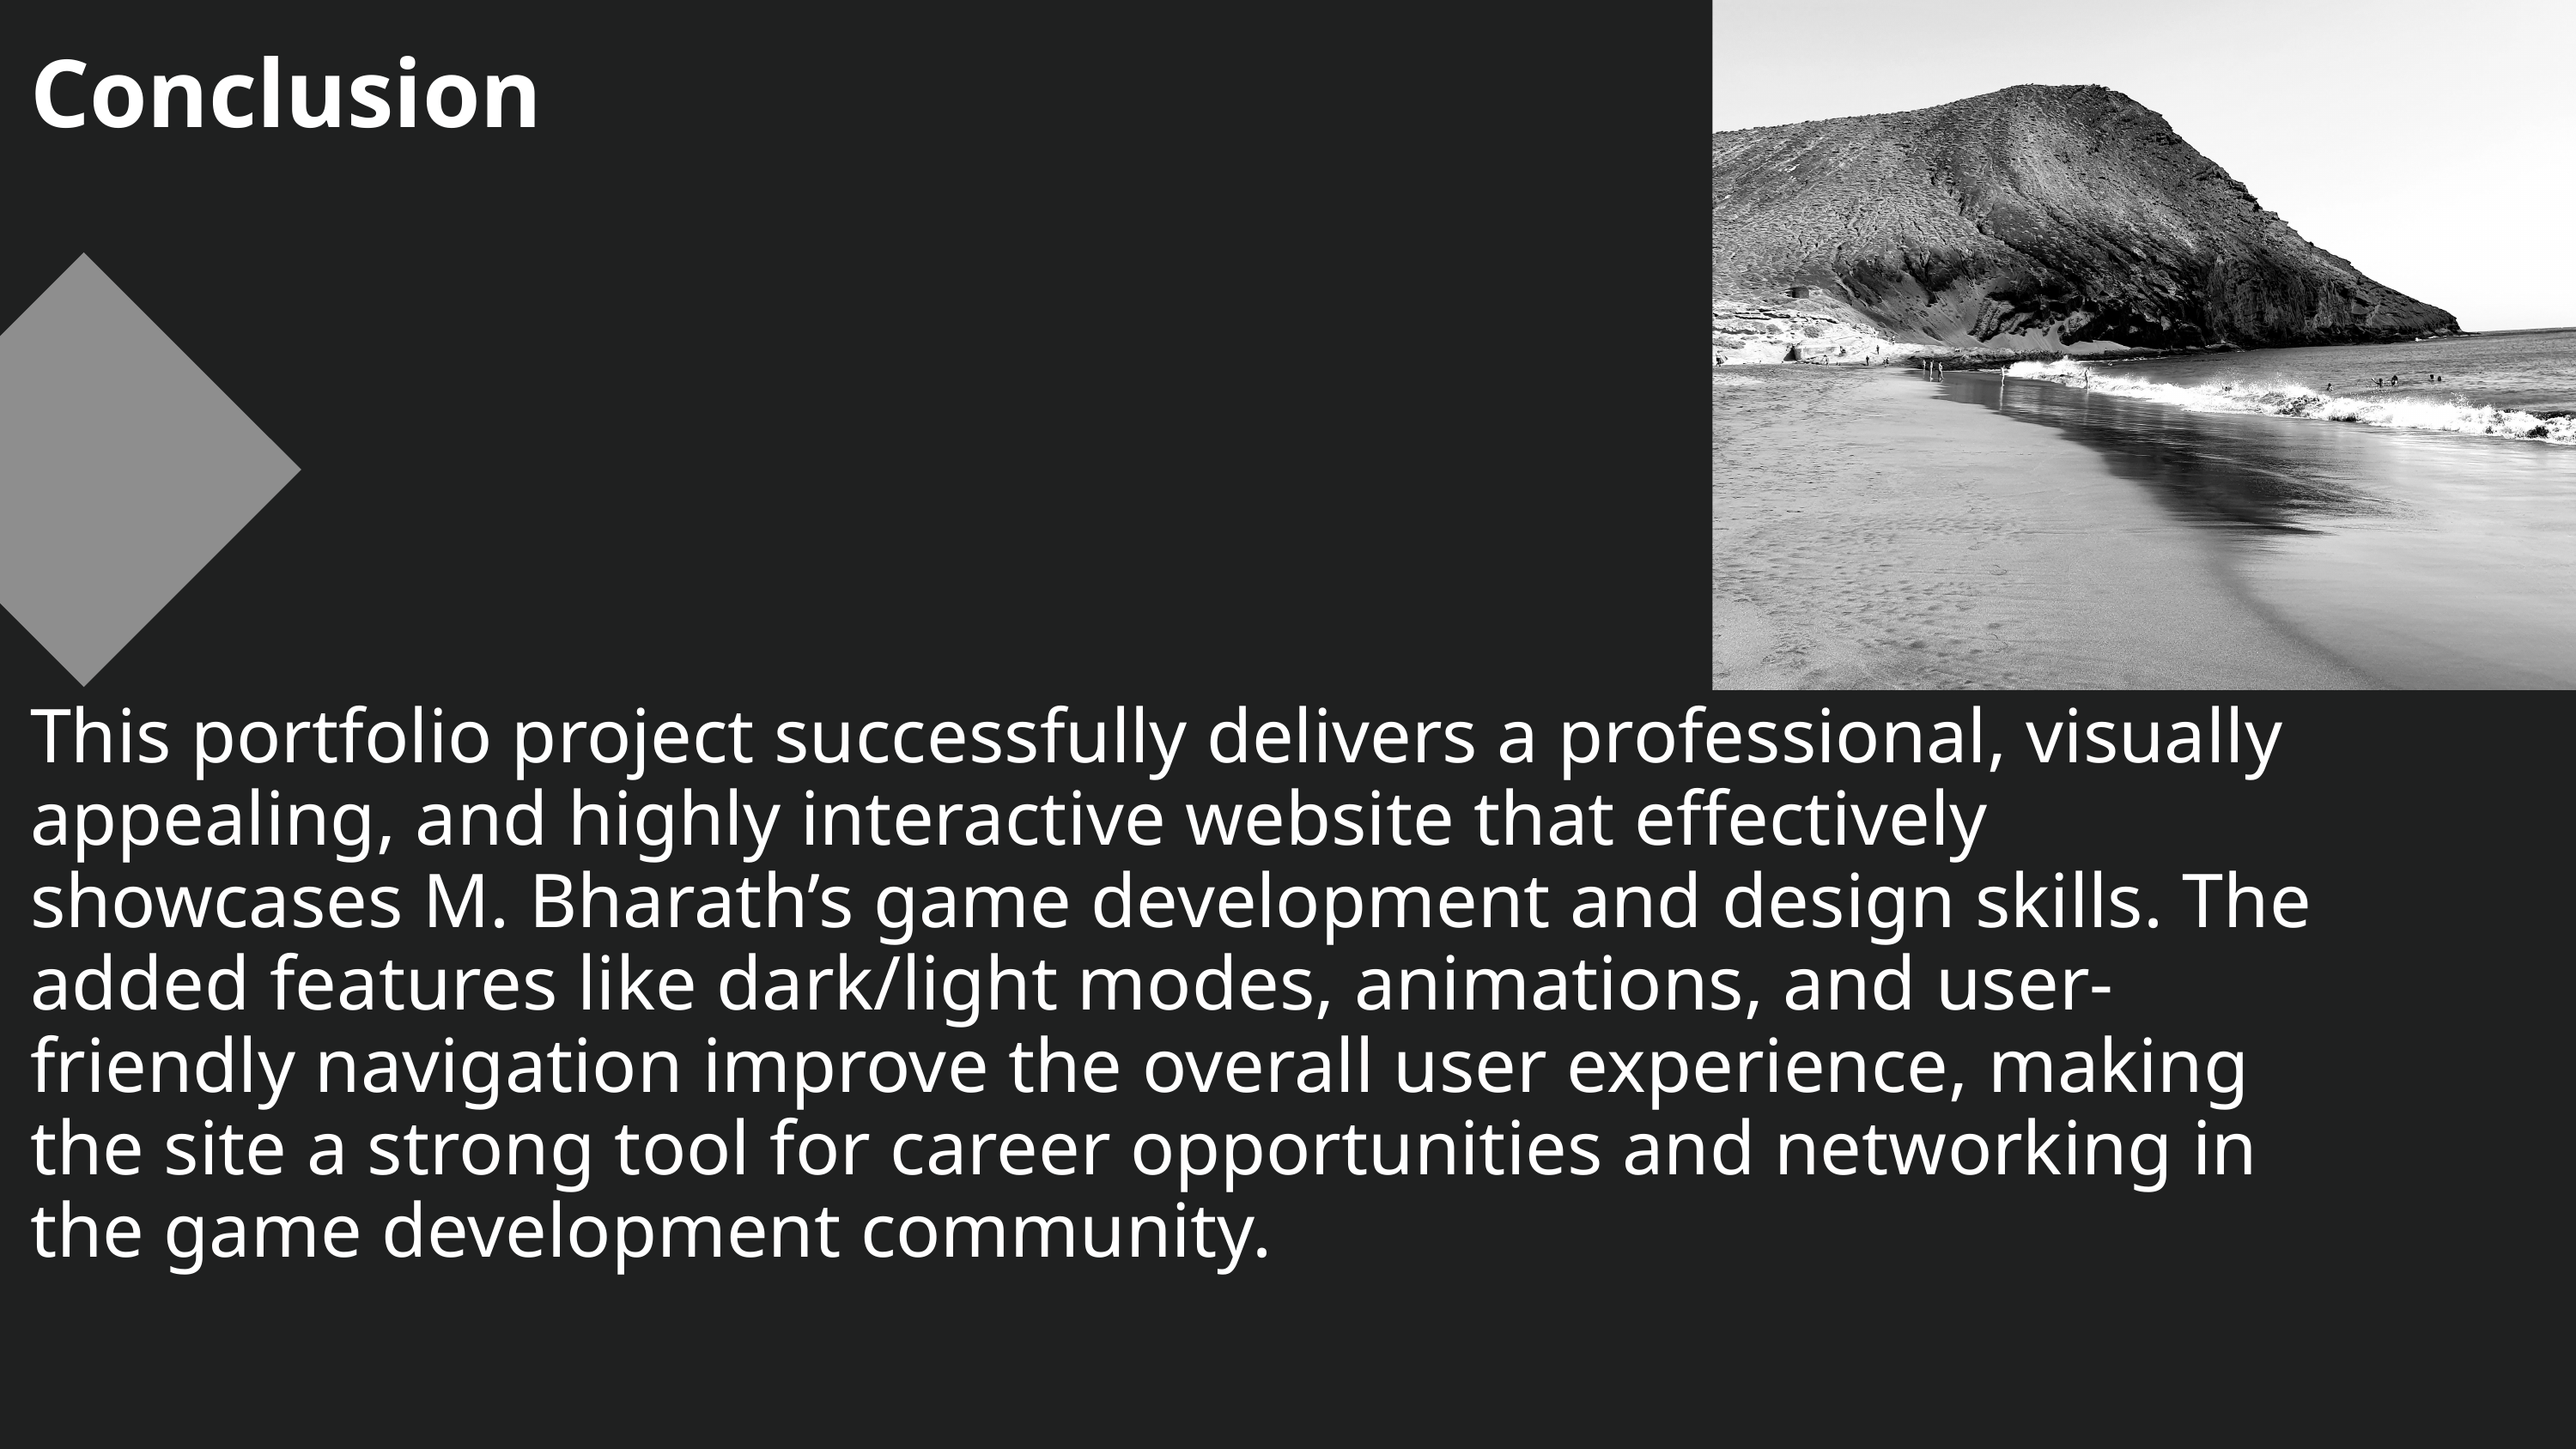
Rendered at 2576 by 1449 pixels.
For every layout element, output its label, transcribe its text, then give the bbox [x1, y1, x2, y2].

text_box This portfolio project successfully delivers a professional, visually appealing, and highly interactive website that effectively showcases M. Bharath’s game development and design skills. The added features like dark/light modes, animations, and user-friendly navigation improve the overall user experience, making the site a strong tool for career opportunities and networking in the game development community. [29, 694, 2334, 1272]
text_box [1712, 0, 2576, 690]
text_box Conclusion [29, 42, 876, 252]
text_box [0, 252, 302, 688]
